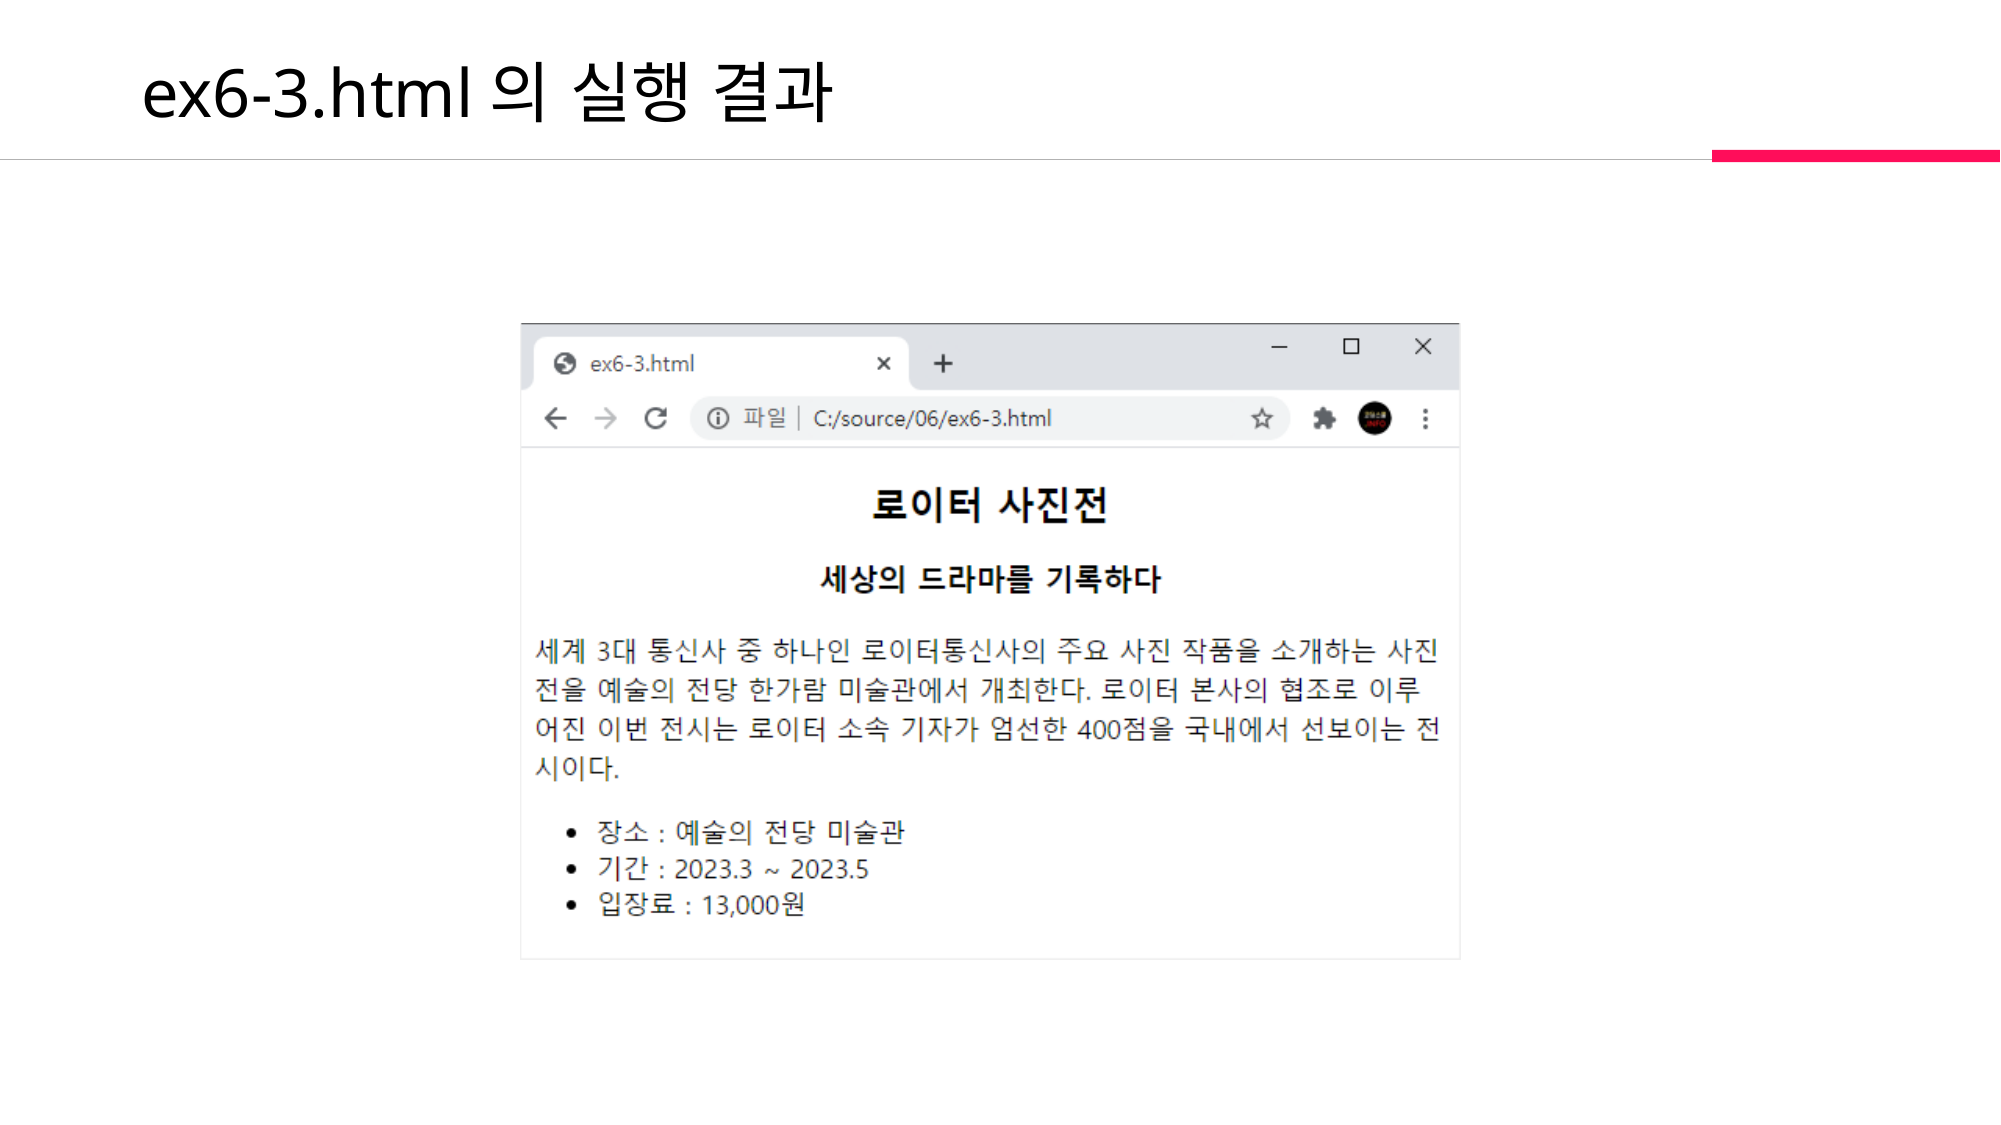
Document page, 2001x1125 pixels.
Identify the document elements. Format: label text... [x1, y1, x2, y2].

text_box [1711, 149, 2000, 159]
text_box ex6-3.html의 실행 결과 [126, 43, 1148, 139]
picture [520, 323, 1461, 960]
